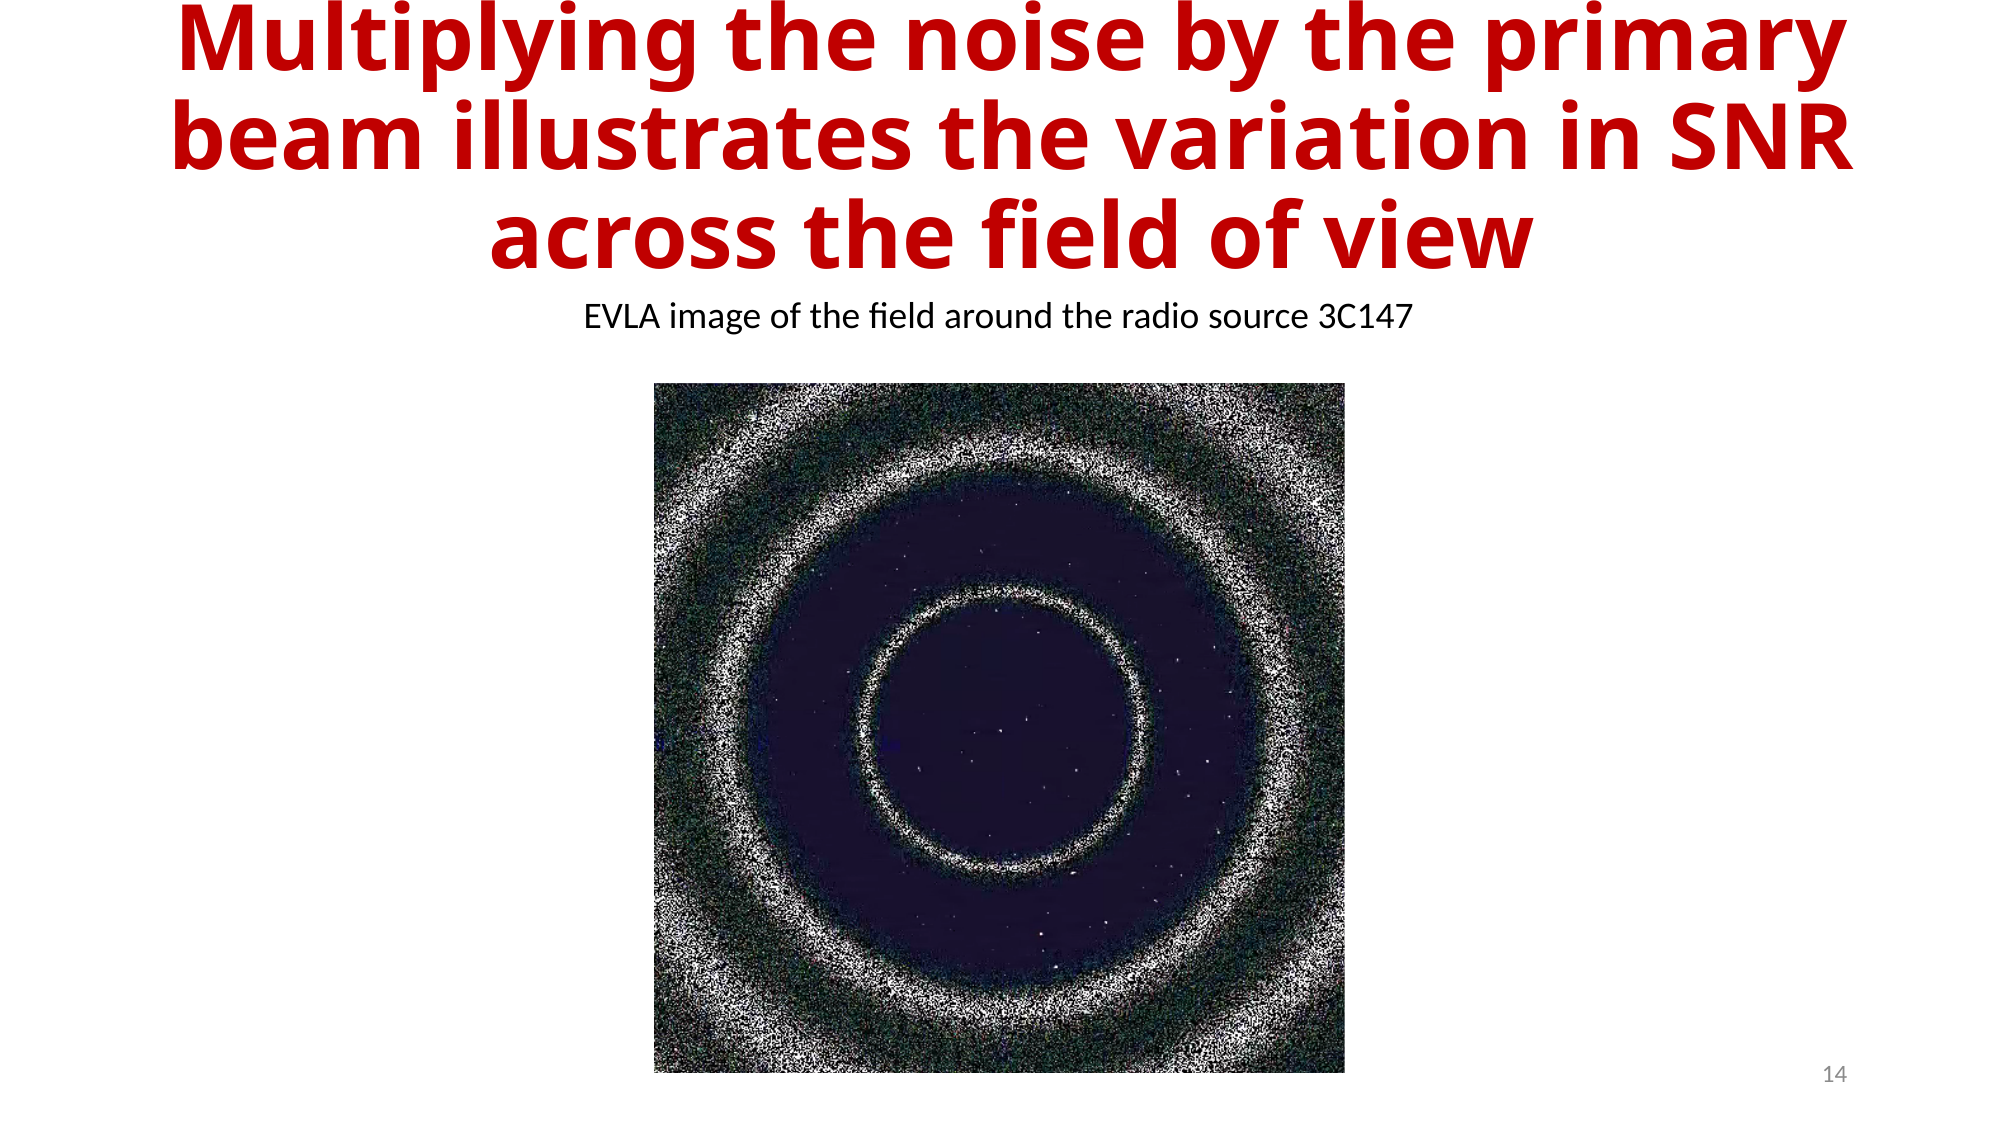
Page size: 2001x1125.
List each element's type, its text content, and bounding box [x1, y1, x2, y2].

picture [654, 383, 1345, 1073]
slide_number 14 [1412, 1042, 1863, 1103]
title Multiplying the noise by the primary beam illustrates the variation in SNR across the field of view [24, 6, 2000, 273]
text_box EVLA image of the field around the radio source 3C147 [568, 284, 1430, 344]
